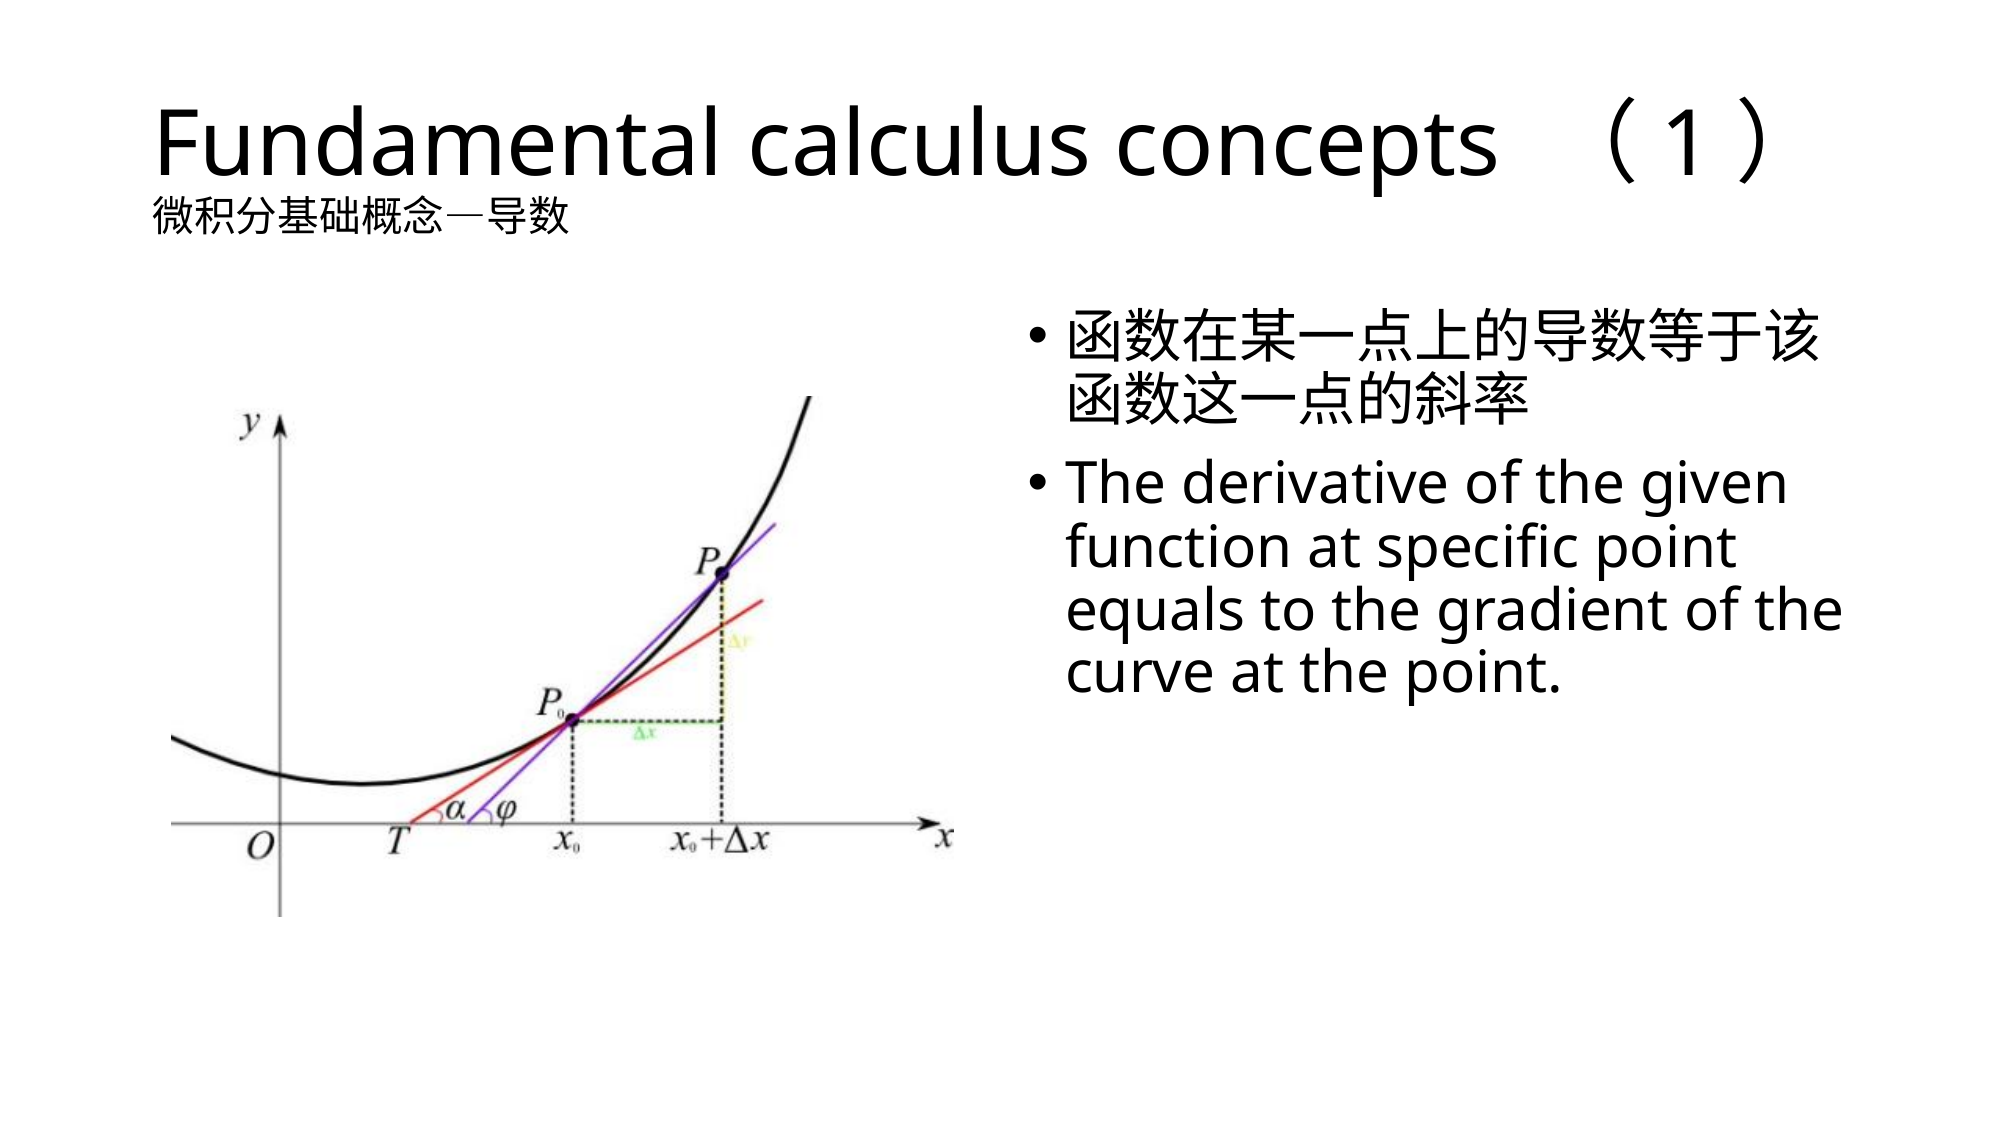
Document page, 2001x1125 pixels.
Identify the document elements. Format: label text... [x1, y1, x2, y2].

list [171, 396, 954, 917]
title Fundamental calculus concepts （1） 微积分基础概念—导数 [137, 59, 1863, 278]
list 函数在某一点上的导数等于该函数这一点的斜率 The derivative of the given function at specific point equals to the gradient of the curve at the point. [1012, 299, 1863, 1014]
